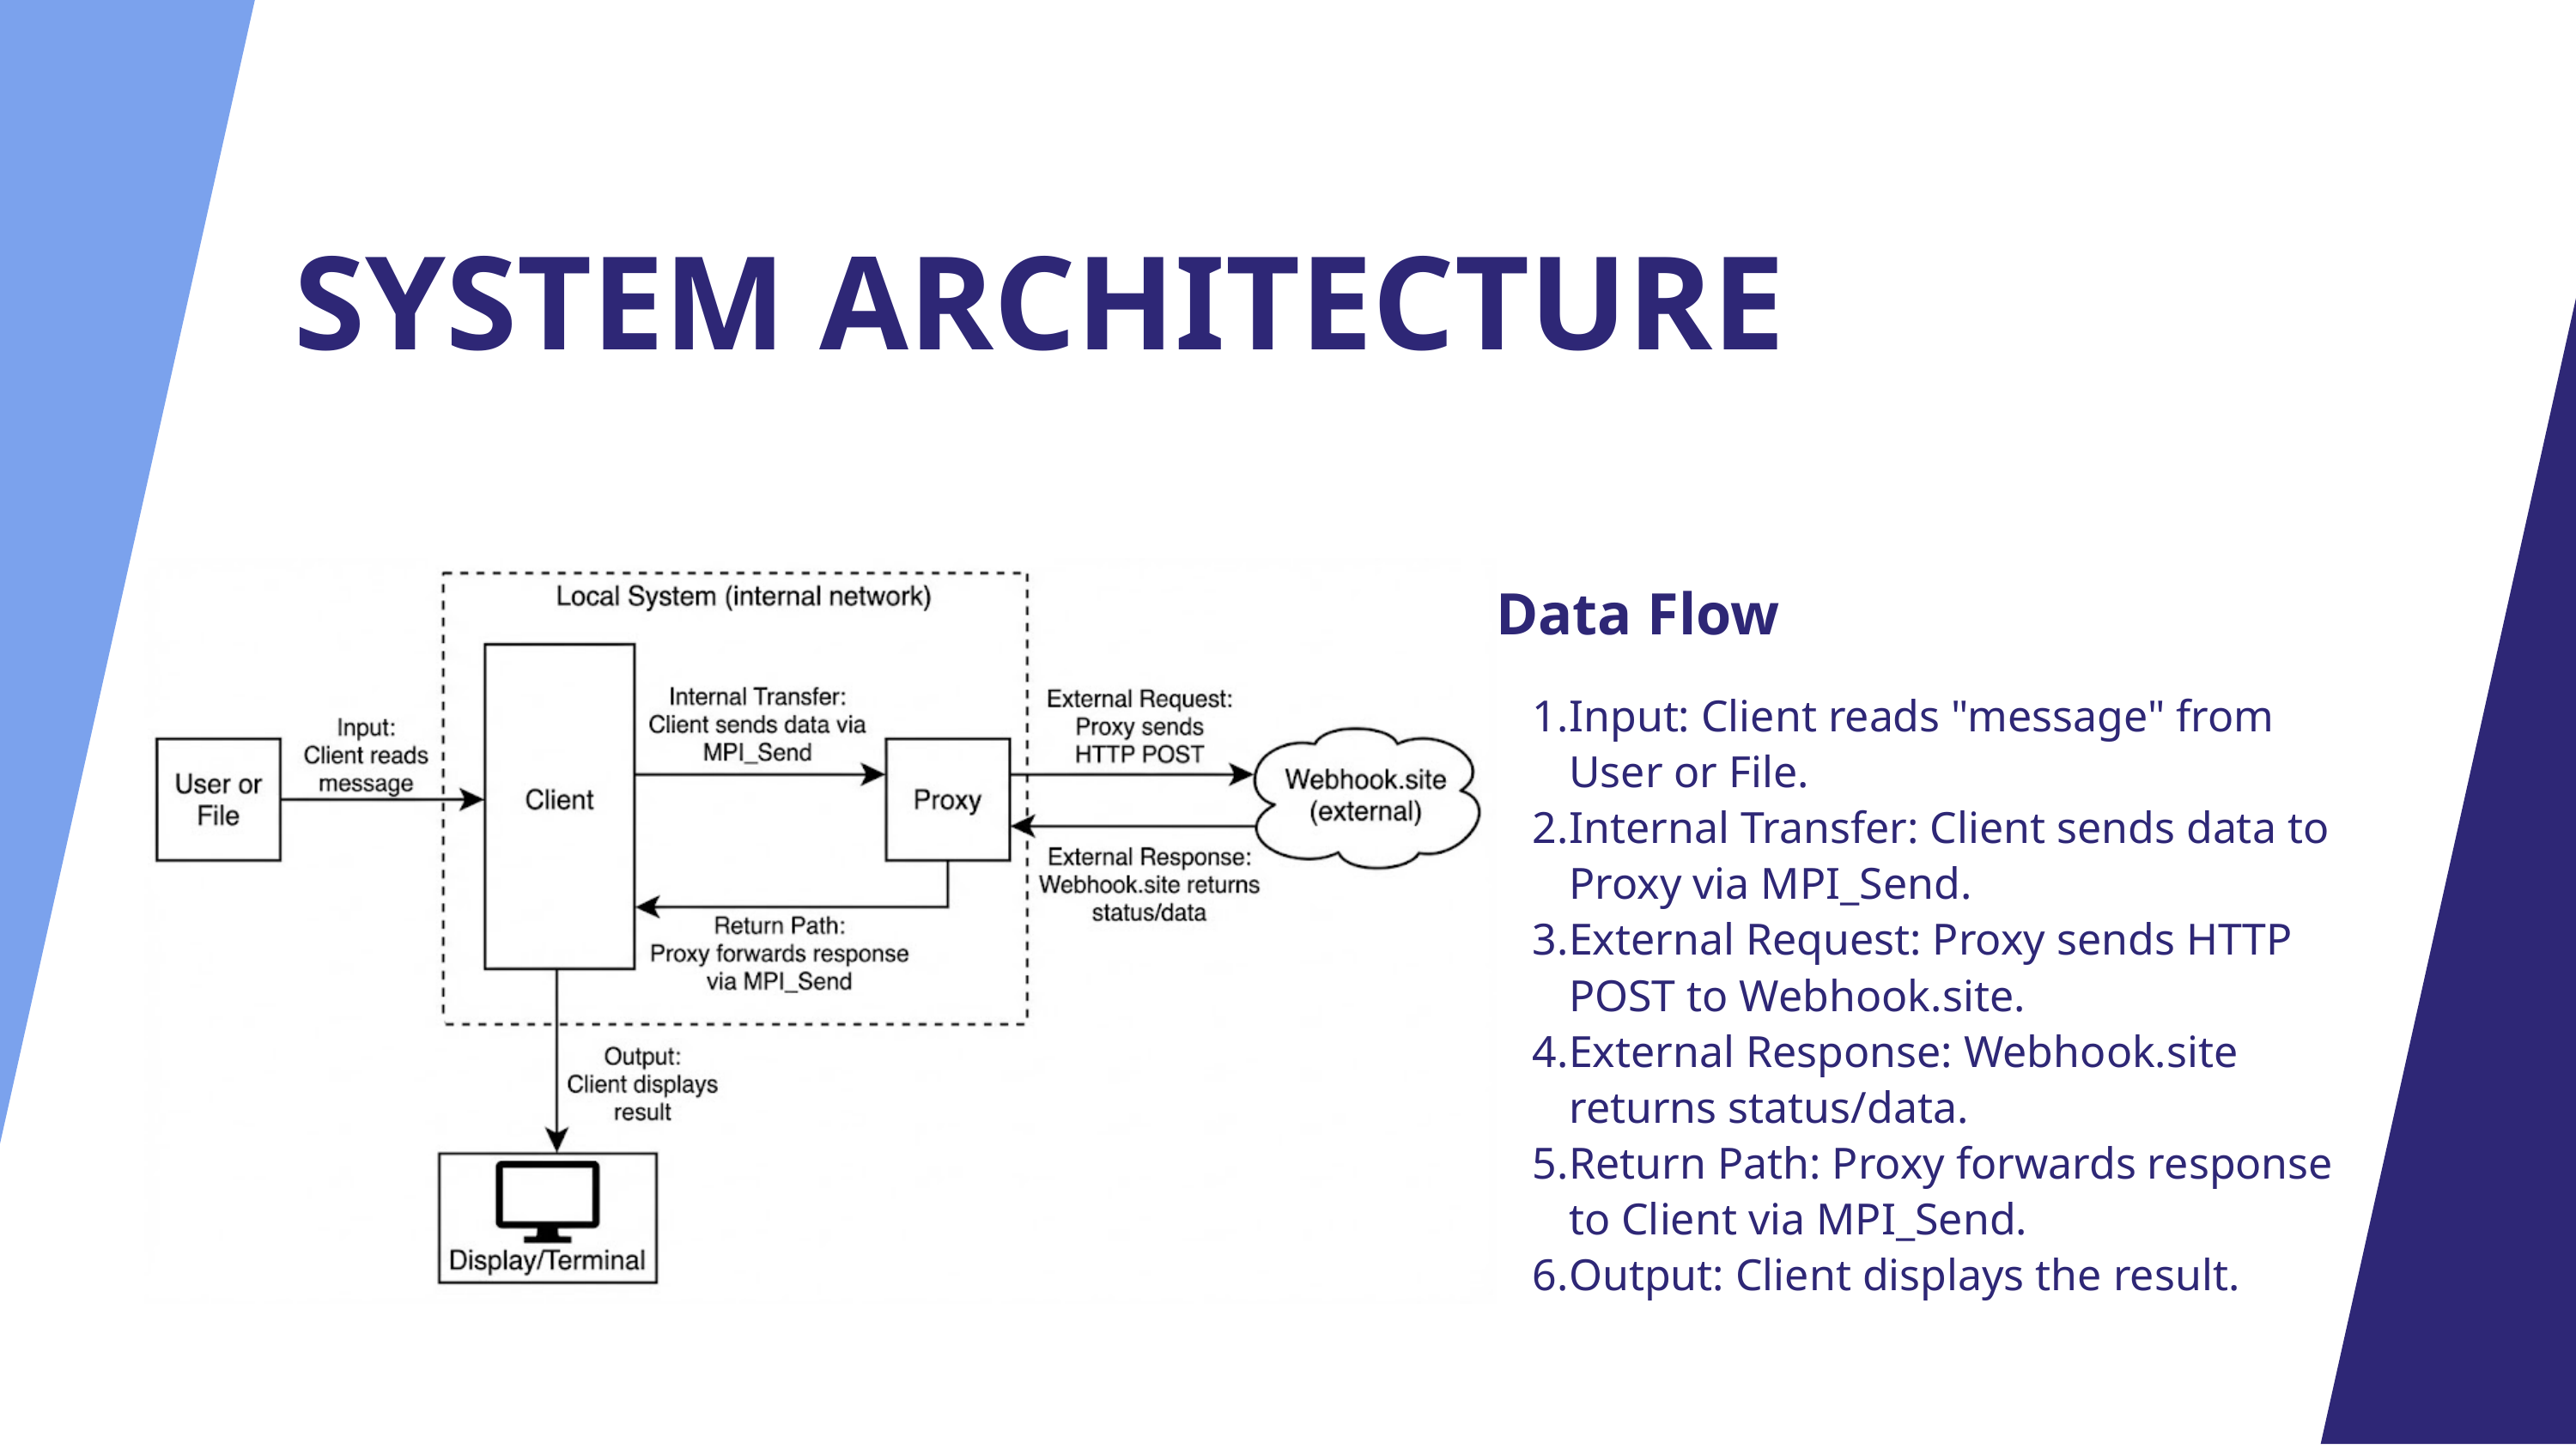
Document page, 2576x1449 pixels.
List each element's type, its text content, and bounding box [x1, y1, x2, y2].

text_box SYSTEM ARCHITECTURE [294, 221, 1929, 376]
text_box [1874, 743, 2576, 999]
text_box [1499, 574, 2362, 1288]
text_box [144, 558, 1497, 1304]
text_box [0, 445, 701, 701]
